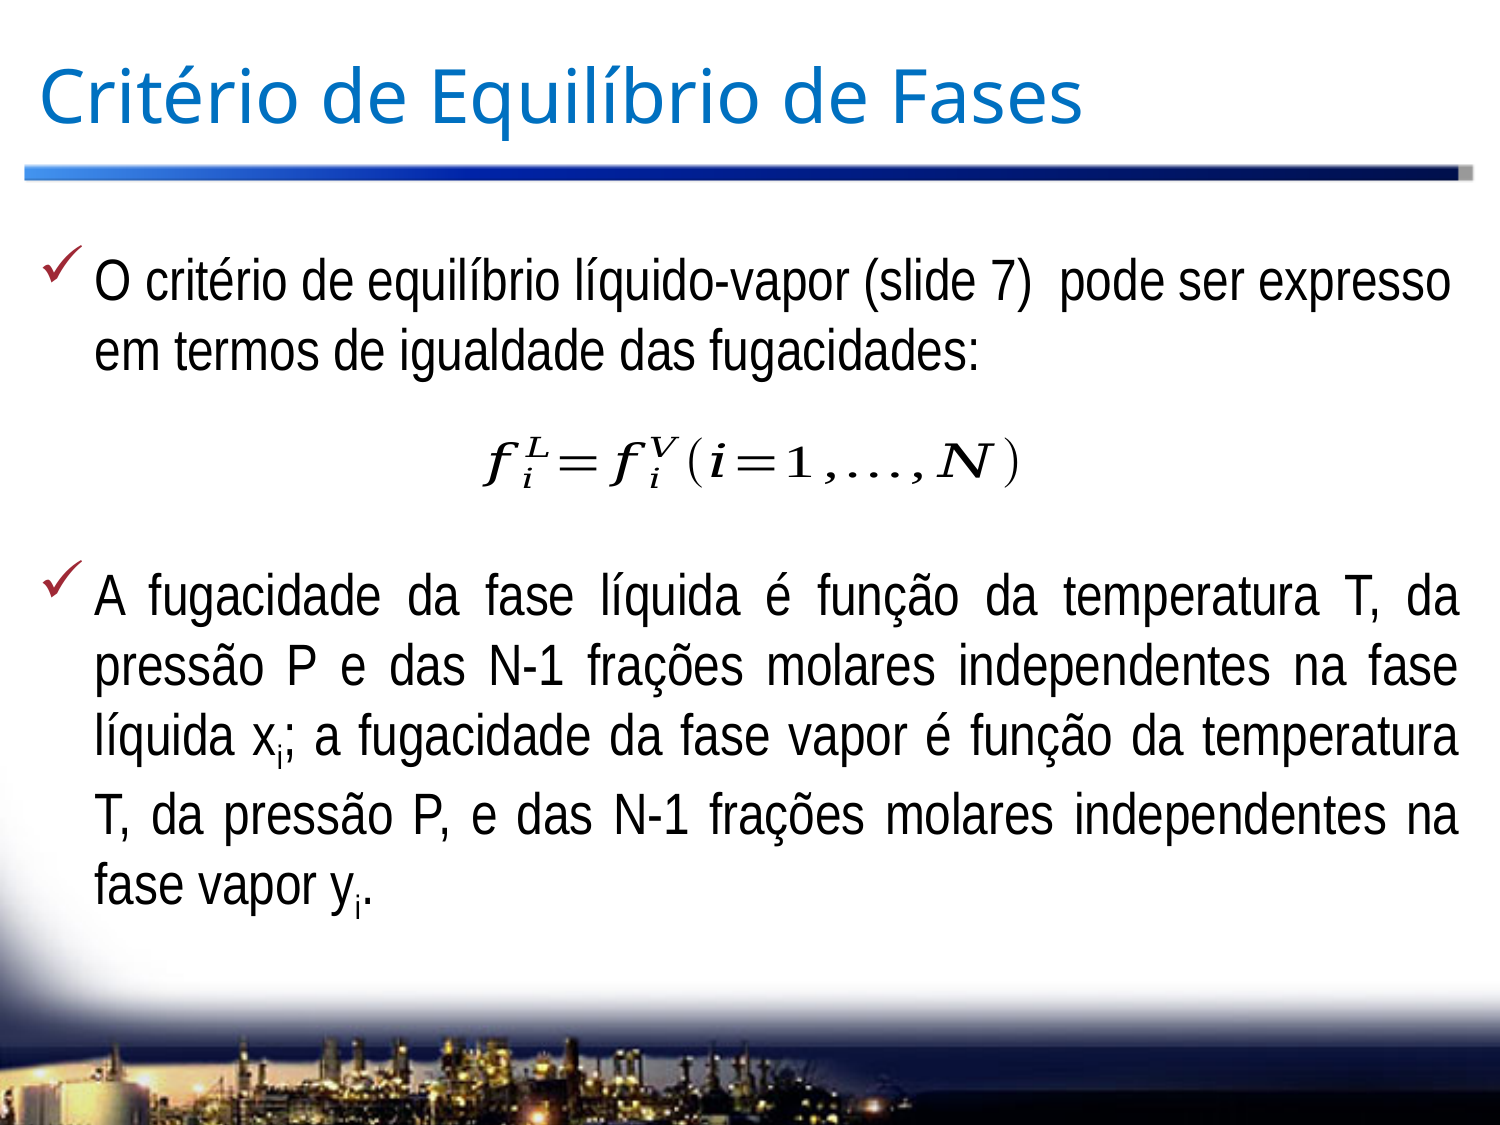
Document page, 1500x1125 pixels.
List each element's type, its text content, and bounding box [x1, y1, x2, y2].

picture [0, 0, 1500, 1125]
list O critério de equilíbrio líquido-vapor (slide 7) pode ser expresso em termos de igualdade das fugacidades: A fugacidade da fase líquida é função da temperatura T, da pressão P e das N-1 frações molares independentes na fase líquida xi; a fugacidade da fase vapor é função da temperatura T, da pressão P, e das N-1 frações molares independentes na fase vapor yi. [23, 234, 1476, 988]
title Critério de Equilíbrio de Fases [23, 0, 1477, 188]
